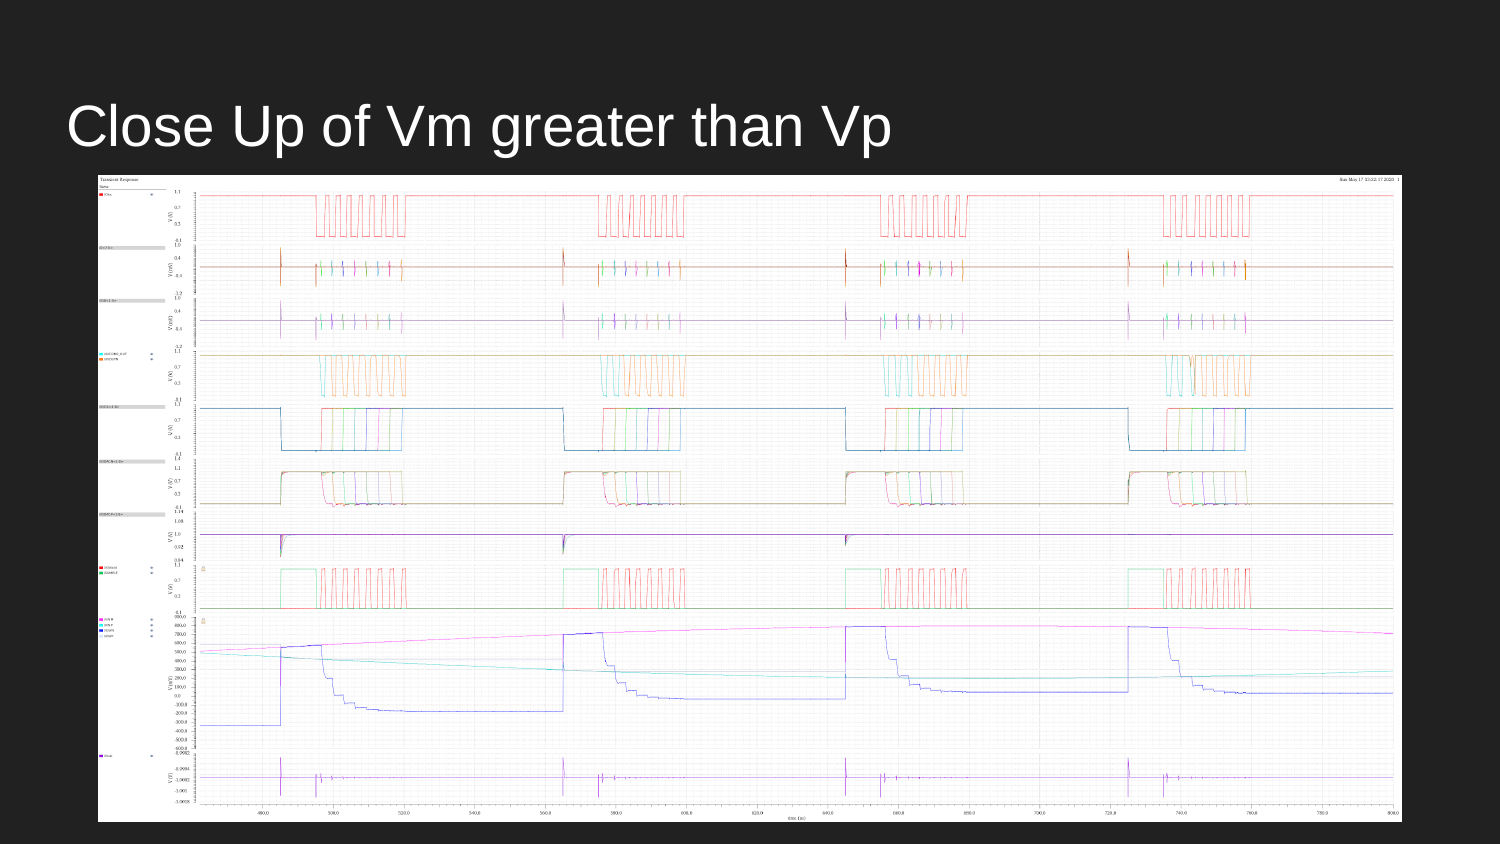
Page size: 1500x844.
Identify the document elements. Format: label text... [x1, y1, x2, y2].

title Close Up of Vm greater than Vp [51, 72, 1449, 167]
picture [98, 175, 1402, 822]
